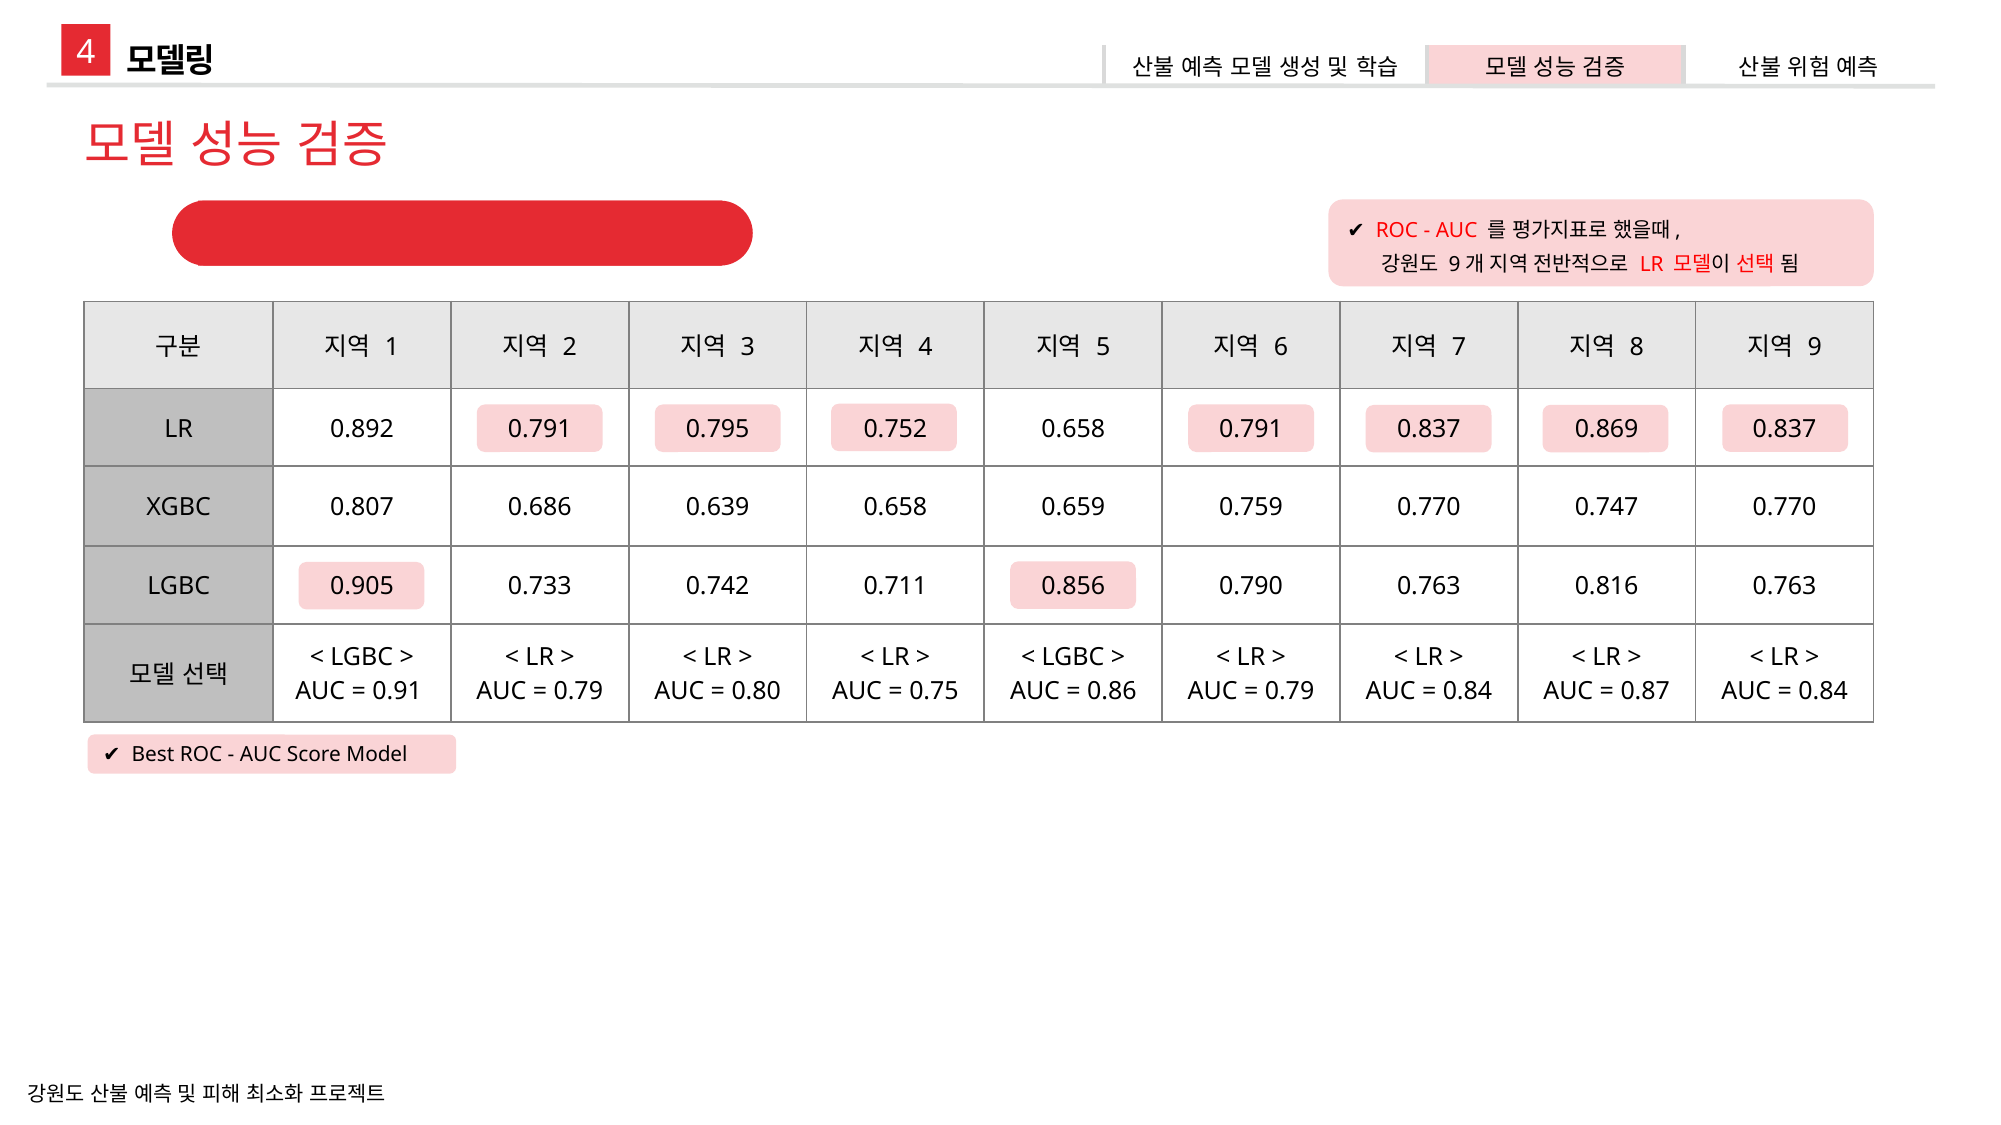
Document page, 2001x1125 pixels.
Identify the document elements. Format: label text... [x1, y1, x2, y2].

table_header 지역 3 [630, 302, 806, 388]
table_cell 0.639 [630, 467, 806, 545]
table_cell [985, 625, 1161, 721]
text_box 모델 성능 검증 [85, 112, 565, 173]
table_cell 0.759 [1163, 467, 1339, 545]
table_cell 0.658 [985, 389, 1161, 465]
table_cell 0.747 [1519, 467, 1695, 545]
table_header 지역 9 [1696, 302, 1873, 388]
table_header 지역 6 [1163, 302, 1339, 388]
table_cell 0.659 [985, 467, 1161, 545]
table_cell 0.711 [807, 547, 983, 623]
table_header 지역 7 [1341, 302, 1517, 388]
table_cell 0.658 [807, 467, 983, 545]
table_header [1106, 45, 1425, 83]
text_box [61, 24, 216, 79]
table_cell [1163, 625, 1339, 721]
table_cell 0.837 [1696, 389, 1873, 465]
table_cell 0.869 [1519, 389, 1695, 465]
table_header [1429, 45, 1681, 83]
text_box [1328, 199, 1878, 287]
table_cell LGBC [85, 547, 272, 623]
table_cell 0.905 [274, 547, 450, 623]
text_box 강원도 산불 예측 및 피해 최소화 프로젝트 [27, 1081, 386, 1107]
table_cell XGBC [85, 467, 272, 545]
table_cell 0.892 [274, 389, 450, 465]
table_cell 0.856 [985, 547, 1161, 623]
table_cell 0.763 [1341, 547, 1517, 623]
table_cell 0.816 [1519, 547, 1695, 623]
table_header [1686, 45, 1935, 83]
table_cell 0.770 [1696, 467, 1873, 545]
table_cell 0.790 [1163, 547, 1339, 623]
table_header 지역 5 [985, 302, 1161, 388]
table_cell 0.733 [452, 547, 628, 623]
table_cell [1519, 625, 1695, 721]
table_cell 0.795 [630, 389, 806, 465]
table_cell 0.807 [274, 467, 450, 545]
table_header 지역 2 [452, 302, 628, 388]
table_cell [1341, 625, 1517, 721]
table_cell 0.791 [1163, 389, 1339, 465]
table_cell 0.770 [1341, 467, 1517, 545]
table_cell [1696, 625, 1873, 721]
table_header 지역 4 [807, 302, 983, 388]
table_cell < LR > AUC = 0.80 [630, 625, 806, 721]
table_header 지역 1 [274, 302, 450, 388]
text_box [86, 733, 458, 775]
table_cell 0.763 [1696, 547, 1873, 623]
table_cell 0.791 [452, 389, 628, 465]
table_header 구분 [85, 302, 272, 388]
table_cell < LR > AUC = 0.79 [452, 625, 628, 721]
table_cell 0.752 [807, 389, 983, 465]
table_cell 0.837 [1341, 389, 1517, 465]
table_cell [807, 625, 983, 721]
table_cell 0.742 [630, 547, 806, 623]
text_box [172, 200, 753, 266]
table_header 지역 8 [1519, 302, 1695, 388]
table_cell LR [85, 389, 272, 465]
table_cell 모델 선택 [85, 625, 272, 721]
table_cell 0.686 [452, 467, 628, 545]
table_cell < LGBC > AUC = 0.91 [274, 625, 450, 721]
